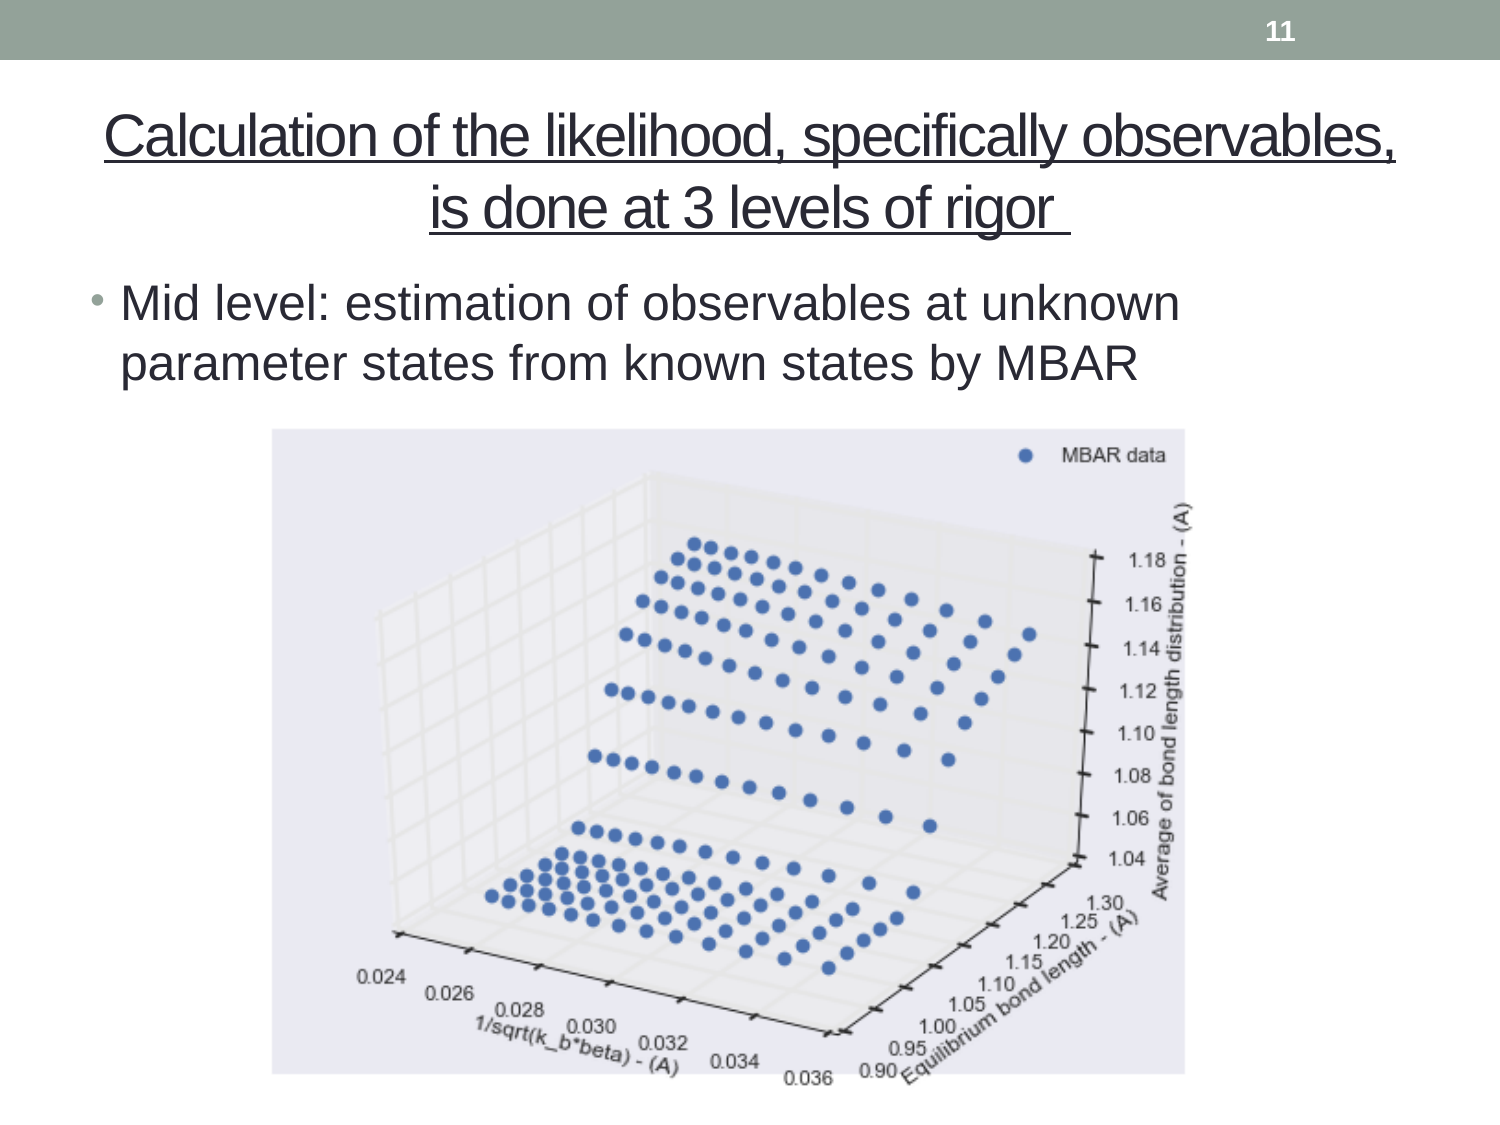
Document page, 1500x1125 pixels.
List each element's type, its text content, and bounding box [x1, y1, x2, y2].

picture [253, 422, 1200, 1104]
slide_number 11 [1250, 3, 1425, 57]
title Calculation of the likelihood, specifically observables, is done at 3 levels of rigor [75, 87, 1425, 250]
list Mid level: estimation of observables at unknown parameter states from known states by MBAR [75, 262, 1425, 1063]
